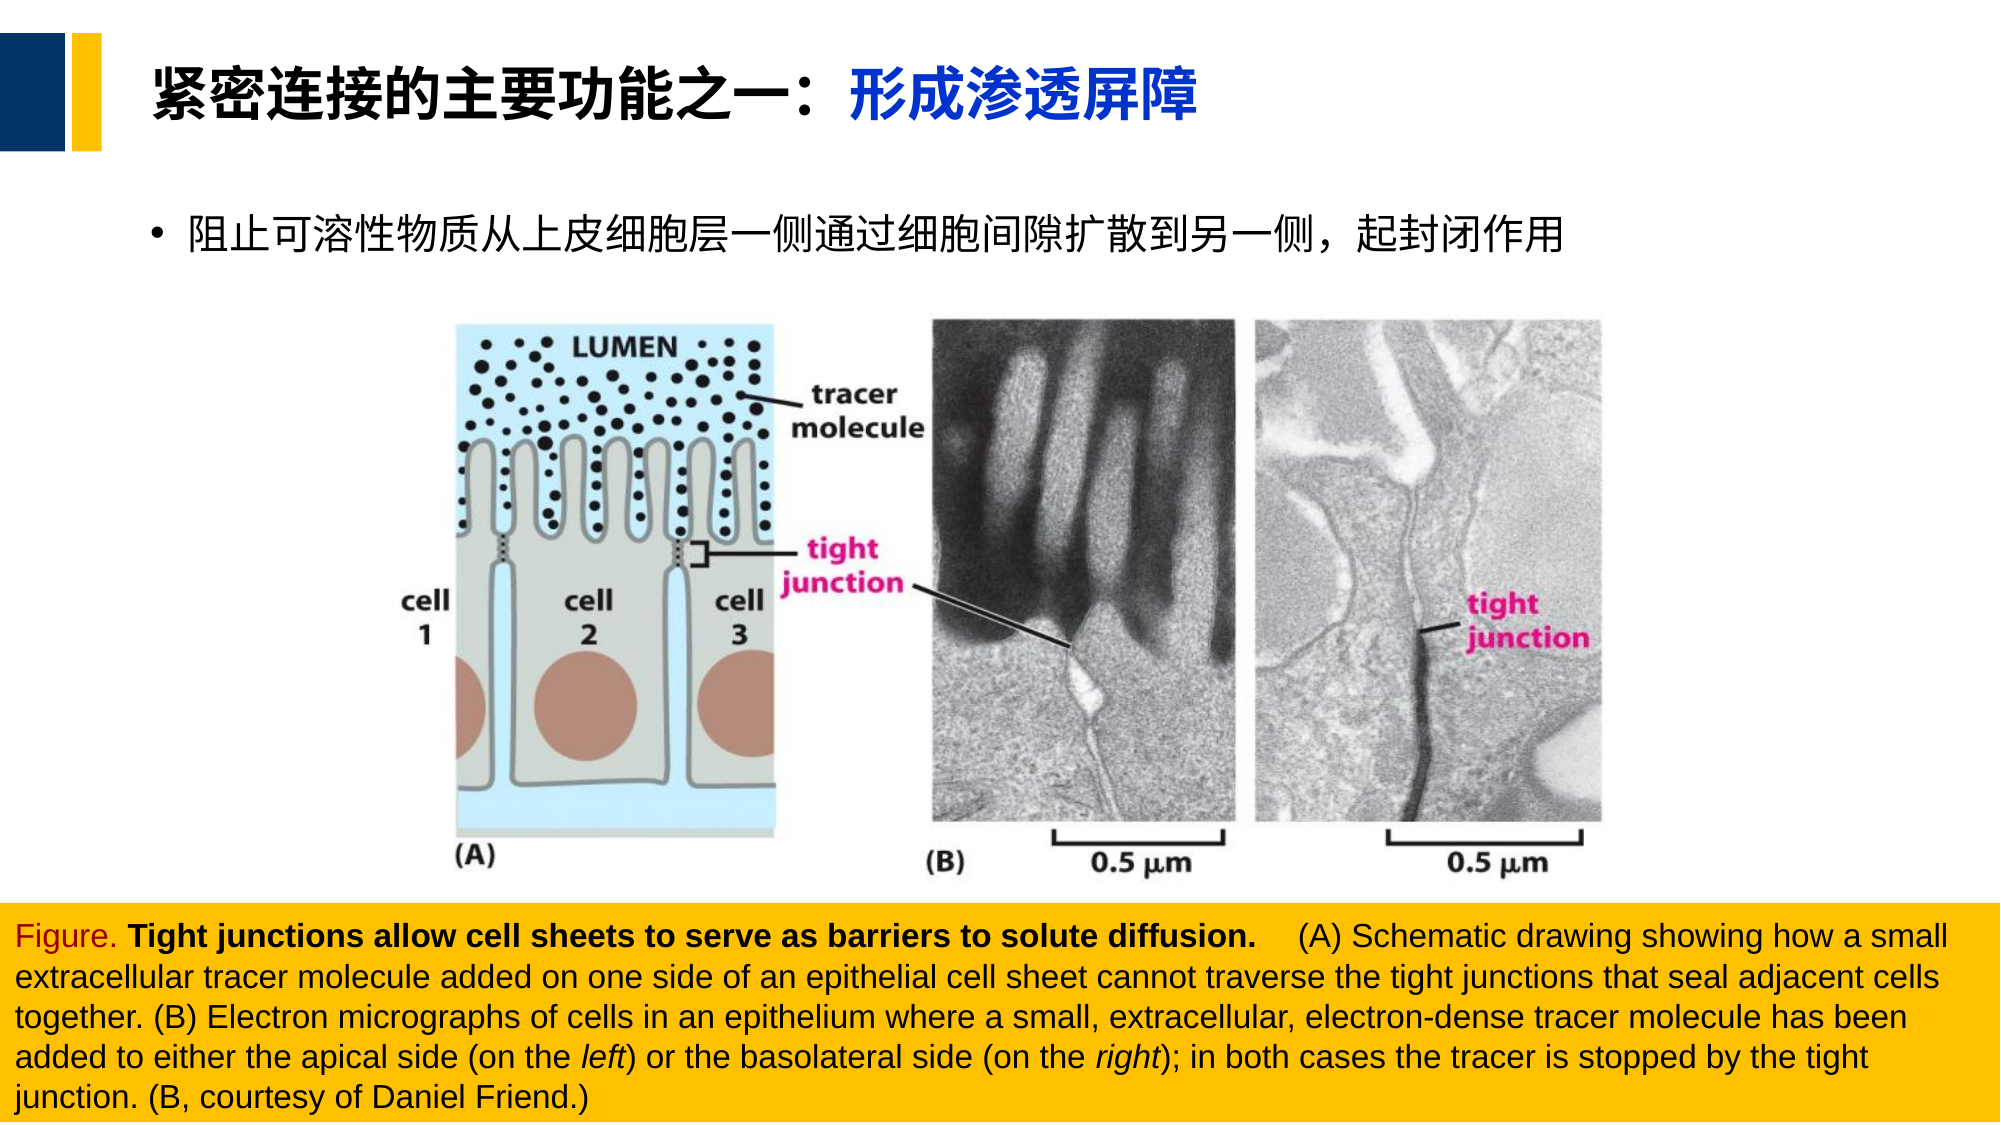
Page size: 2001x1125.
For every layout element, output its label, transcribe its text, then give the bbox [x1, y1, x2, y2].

picture [391, 311, 1609, 896]
text_box Figure. Tight junctions allow cell sheets to serve as barriers to solute diffusion. (A) Schematic drawing showing how a small extracellular tracer molecule added on one side of an epithelial cell sheet cannot traverse the tight junctions that seal adjacent cells together. (B) Electron micrographs of cells in an epithelium where a small, extracellular, electron-dense tracer molecule has been added to either the apical side (on the left) or the basolateral side (on the right); in both cases the tracer is stopped by the tight junction. (B, courtesy of Daniel Friend.) [0, 902, 2000, 1123]
title 紧密连接的主要功能之一：形成渗透屏障 [135, 33, 1950, 152]
list 阻止可溶性物质从上皮细胞层一侧通过细胞间隙扩散到另一侧，起封闭作用 [135, 200, 1950, 1092]
